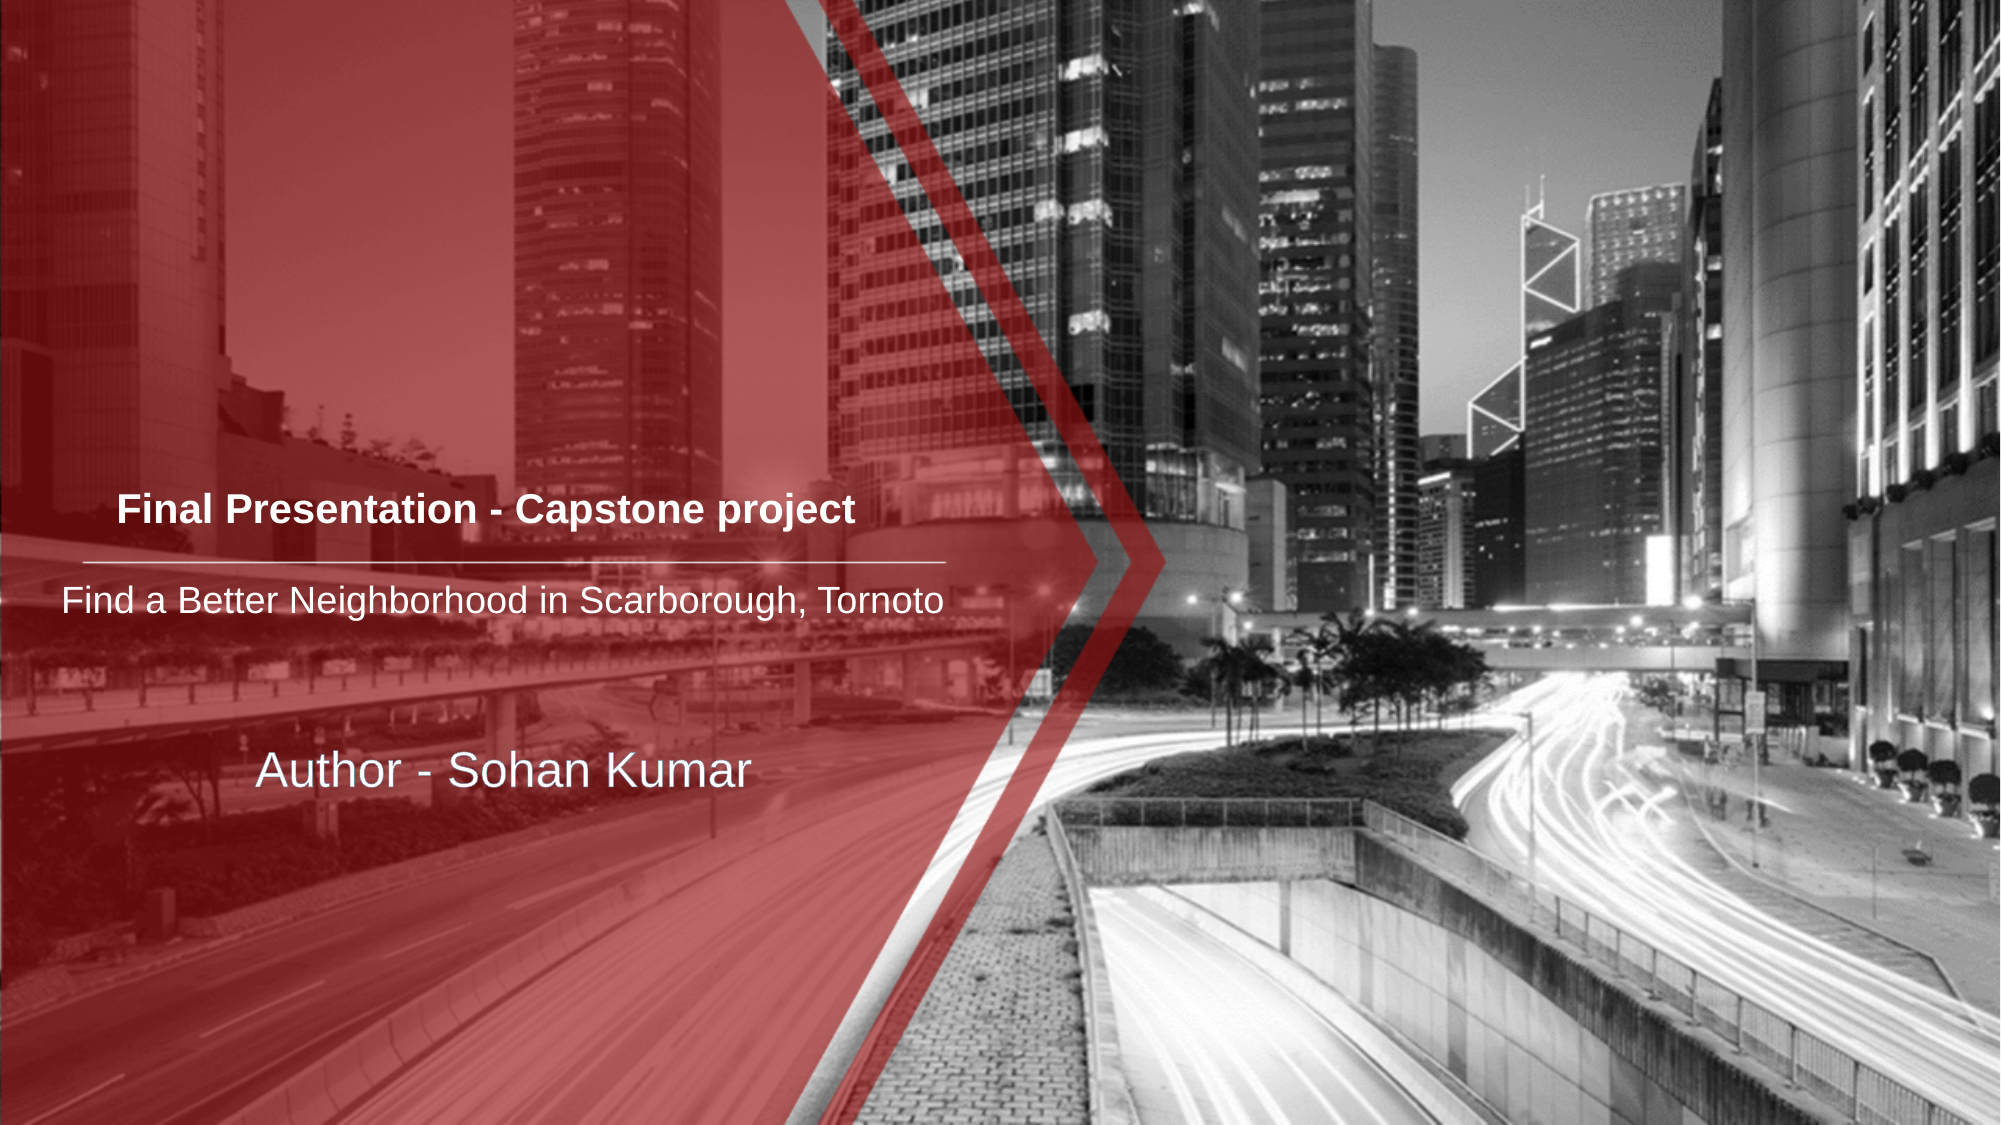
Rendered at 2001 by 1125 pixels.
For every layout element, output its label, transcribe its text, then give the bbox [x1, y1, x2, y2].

picture [0, 0, 2001, 1125]
subtitle Find a Better Neighborhood in Scarborough, Tornoto [31, 573, 977, 668]
title Final Presentation - Capstone project [31, 259, 977, 559]
text_box Author - Sohan Kumar [31, 736, 977, 831]
